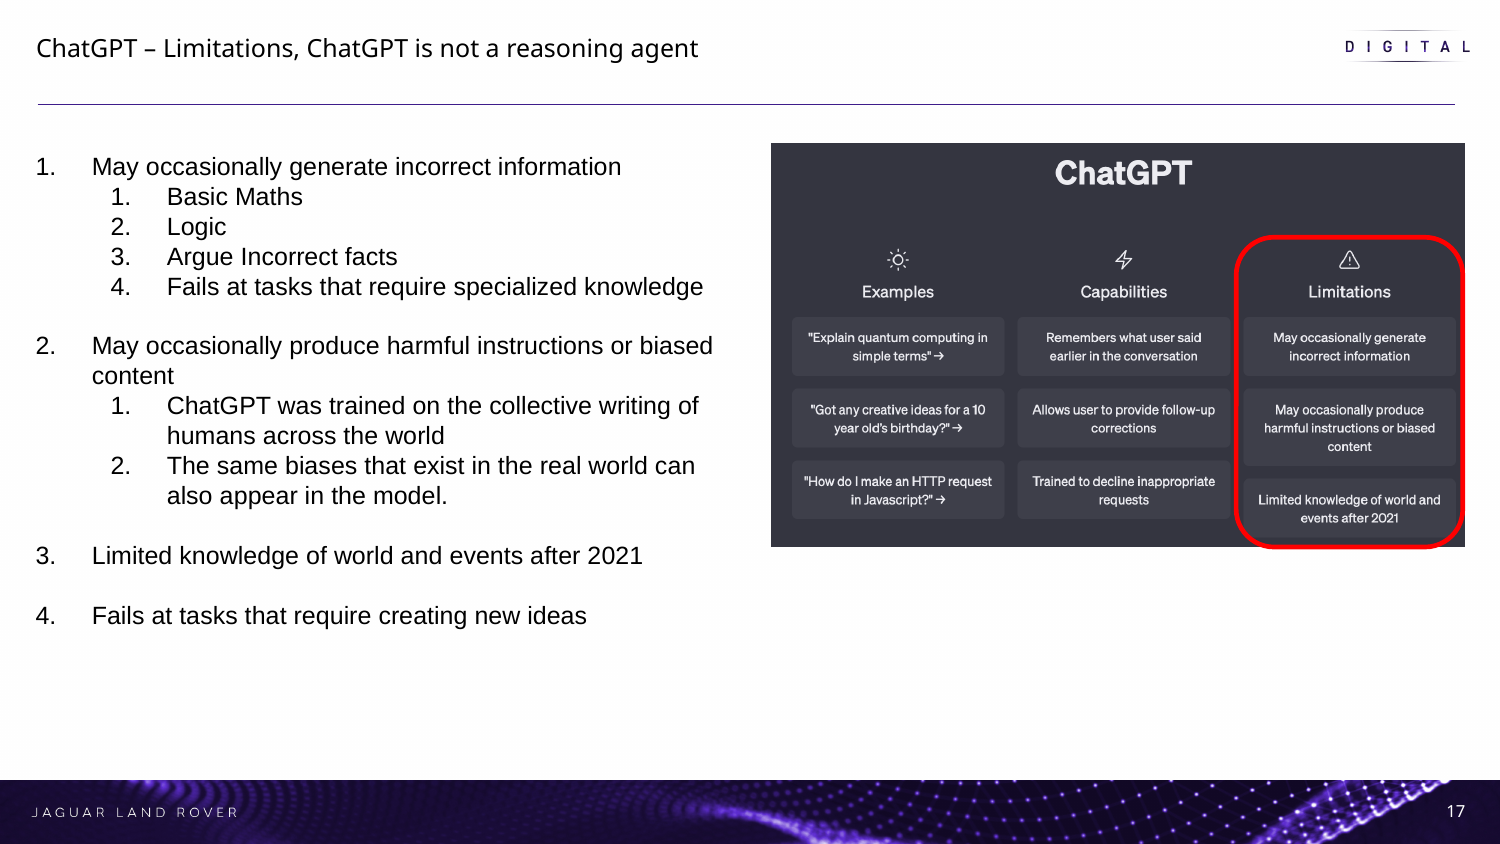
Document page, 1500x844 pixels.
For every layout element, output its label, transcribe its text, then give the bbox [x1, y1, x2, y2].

slide_number 17 [1361, 780, 1481, 844]
picture [0, 0, 1500, 844]
list ChatGPT – Limitations, ChatGPT is not a reasoning agent [36, 25, 1321, 56]
text_box May occasionally generate incorrect information Basic Maths Logic Argue Incorrect facts Fails at tasks that require specialized knowledge May occasionally produce harmful instructions or biased content ChatGPT was trained on the collective writing of humans across the world The same biases that exist in the real world can also appear in the model. Limited knowledge of world and events after 2021 Fails at tasks that require creating new ideas [35, 150, 728, 690]
